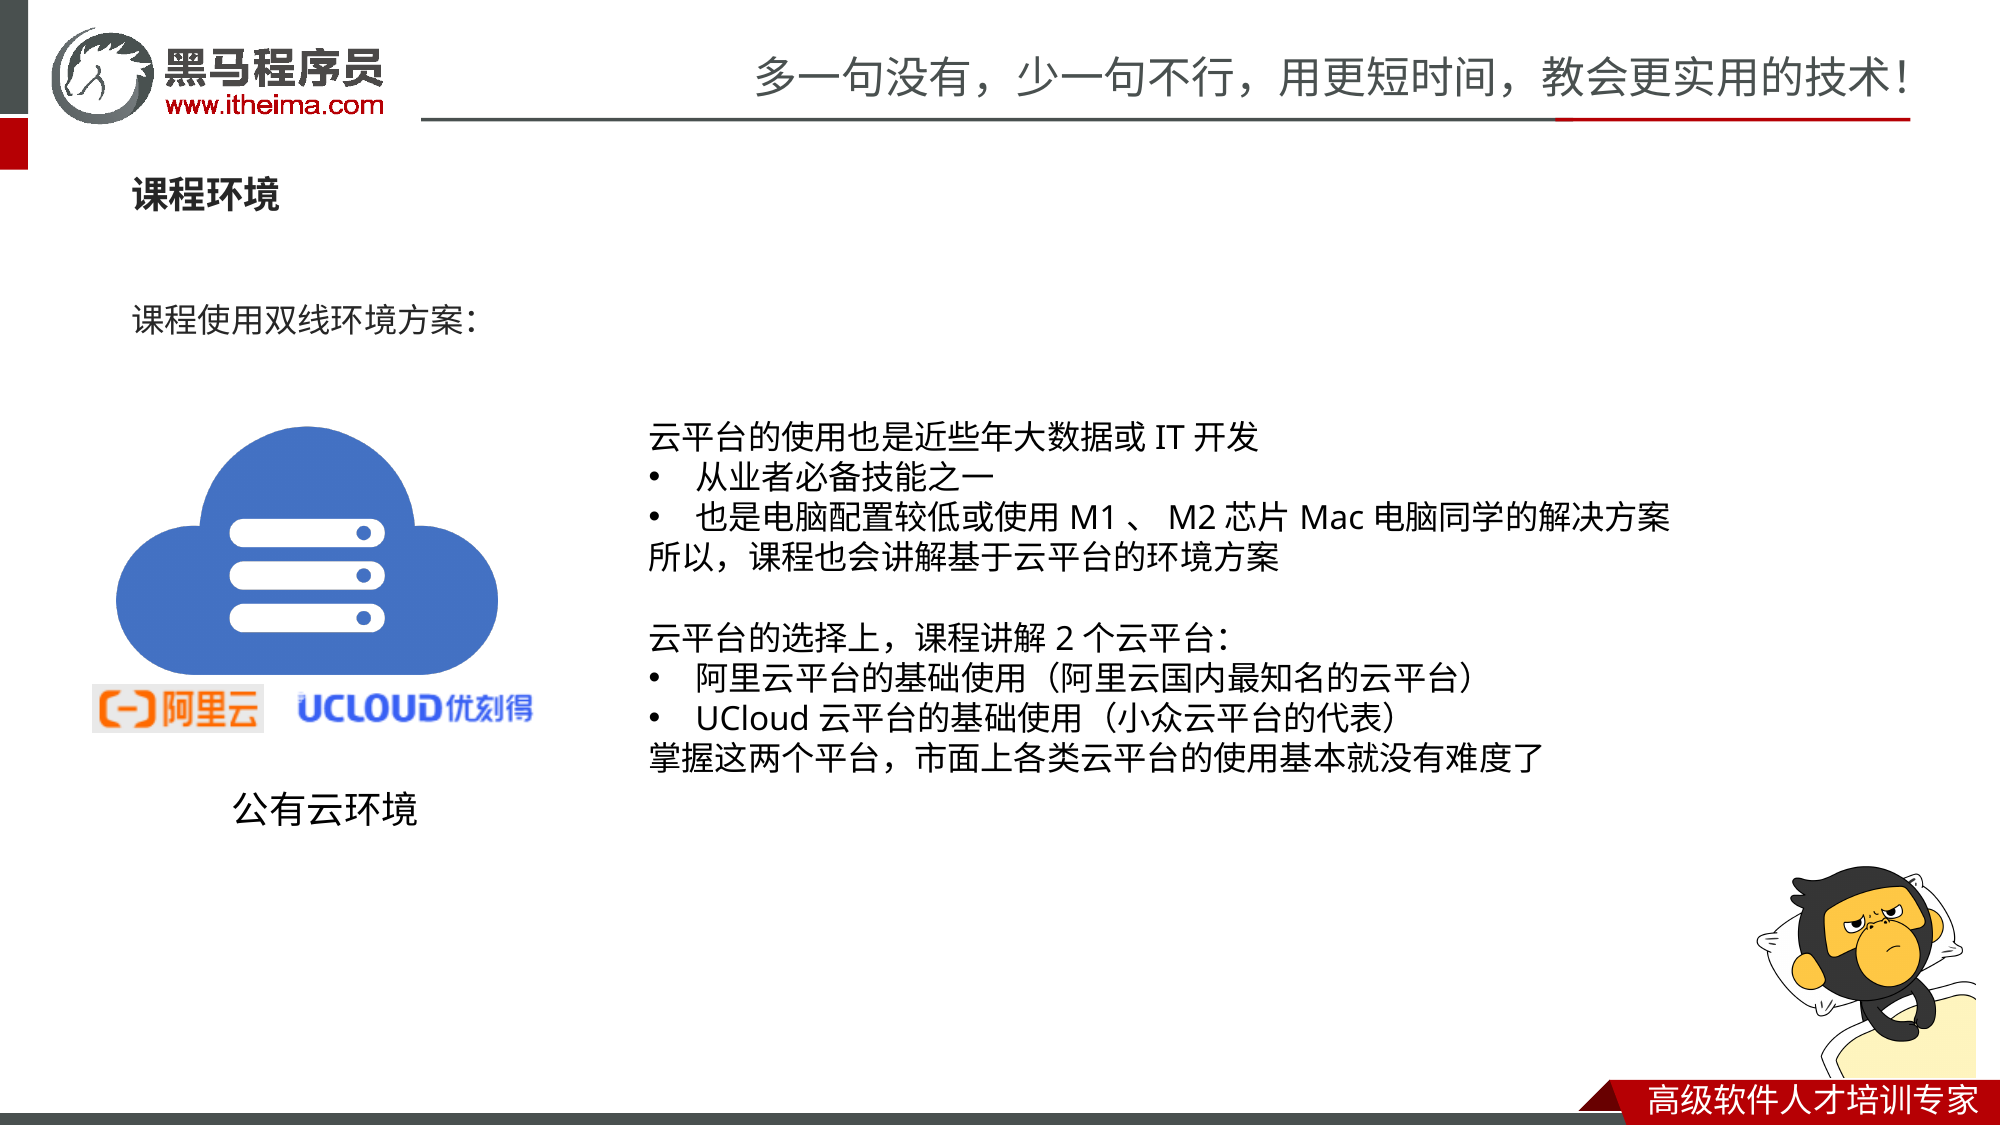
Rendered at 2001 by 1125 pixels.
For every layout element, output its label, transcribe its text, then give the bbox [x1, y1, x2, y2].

text_box 公有云环境 [116, 778, 535, 839]
picture [92, 359, 535, 742]
text_box 云平台的使用也是近些年大数据或IT开发 从业者必备技能之一 也是电脑配置较低或使用M1、M2芯片Mac电脑同学的解决方案 所以，课程也会讲解基于云平台的环境方案 [633, 408, 2000, 584]
text_box 云平台的选择上，课程讲解2个云平台： 阿里云平台的基础使用（阿里云国内最知名的云平台） UCloud云平台的基础使用（小众云平台的代表） 掌握这两个平台，市面上各类云平台的使用基本就没有难度了 [633, 609, 2000, 785]
list 课程使用双线环境方案： [116, 271, 1872, 964]
list 课程环境 [116, 154, 1872, 239]
picture [1755, 857, 1976, 1078]
picture [50, 26, 384, 125]
